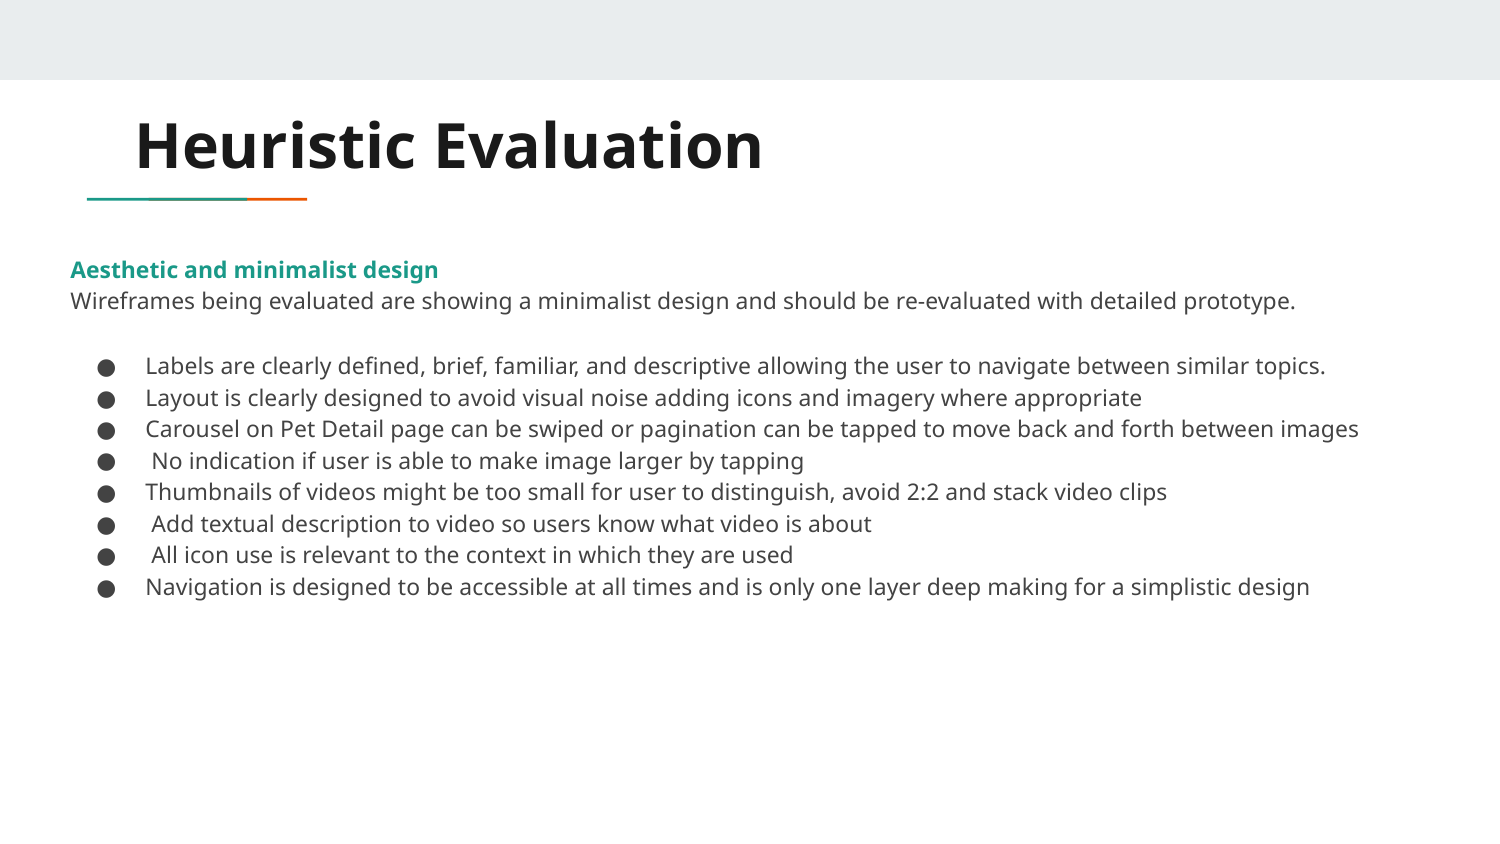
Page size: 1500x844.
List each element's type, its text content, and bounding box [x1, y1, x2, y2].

title Heuristic Evaluation [119, 90, 1381, 179]
list Aesthetic and minimalist design Wireframes being evaluated are showing a minimalist design and should be re-evaluated with detailed prototype. Labels are clearly defined, brief, familiar, and descriptive allowing the user to navigate between similar topics. Layout is clearly designed to avoid visual noise adding icons and imagery where appropriate Carousel on Pet Detail page can be swiped or pagination can be tapped to move back and forth between images No indication if user is able to make image larger by tapping Thumbnails of videos might be too small for user to distinguish, avoid 2:2 and stack video clips Add textual description to video so users know what video is about All icon use is relevant to the context in which they are used Navigation is designed to be accessible at all times and is only one layer deep making for a simplistic design [55, 236, 1449, 813]
